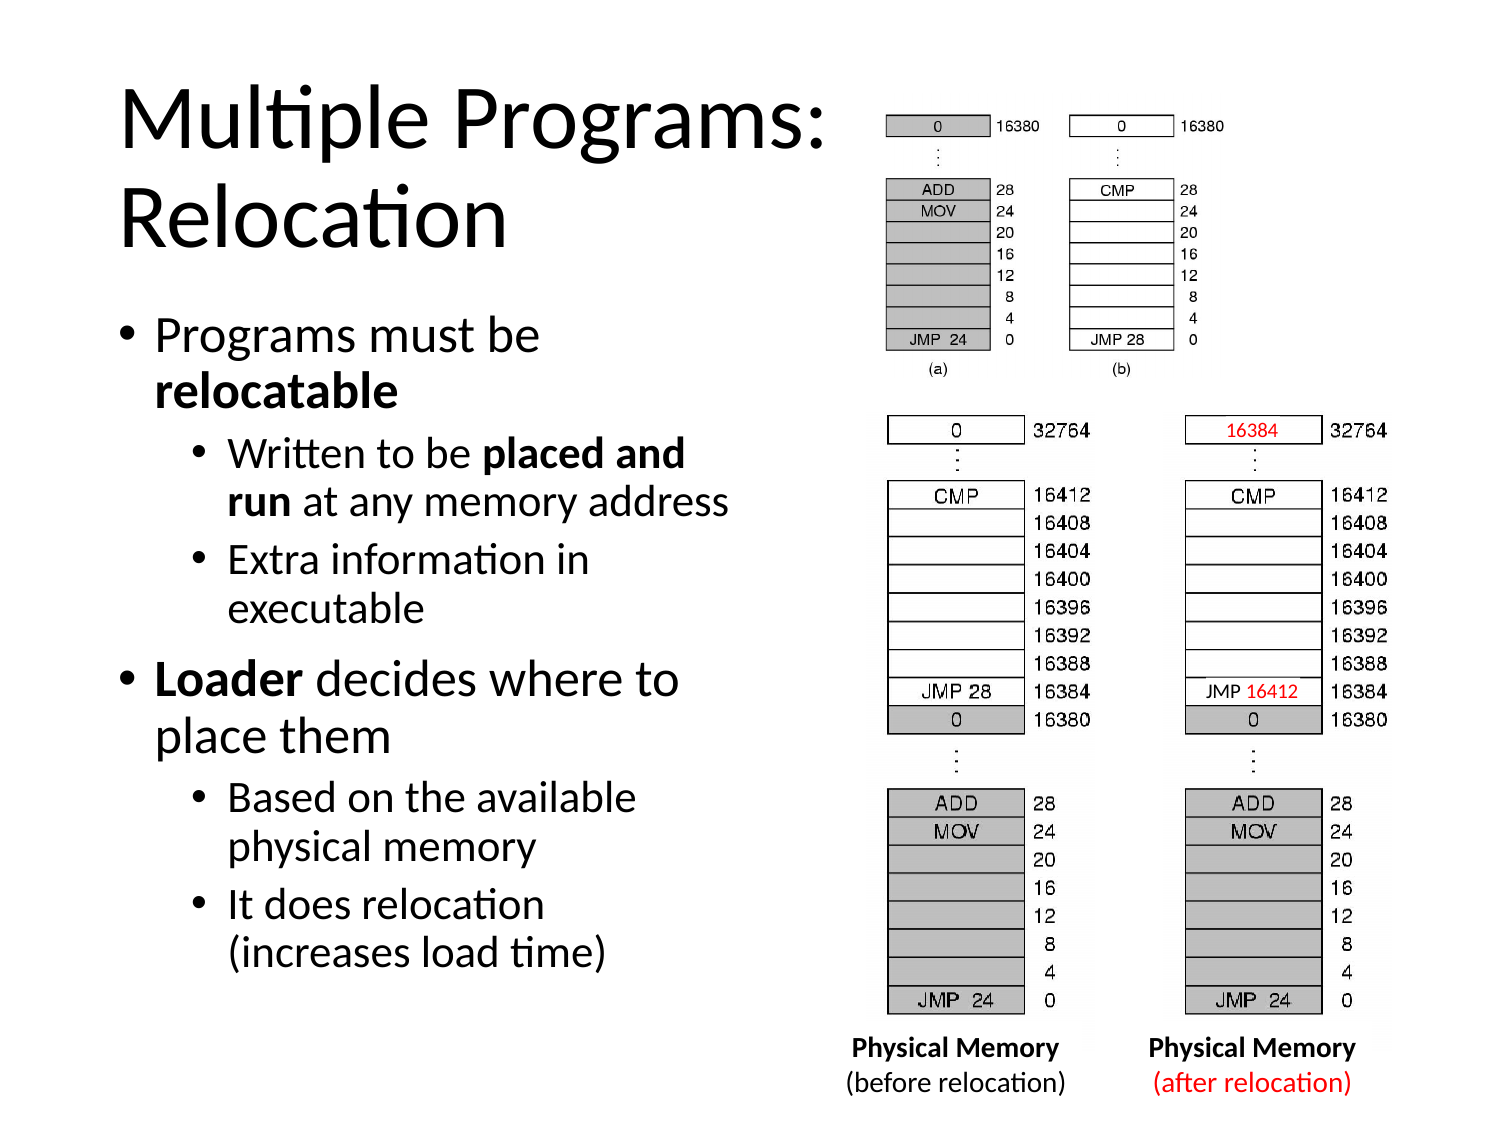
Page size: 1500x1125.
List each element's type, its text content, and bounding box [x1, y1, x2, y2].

title Multiple Programs: Relocation [103, 59, 1397, 278]
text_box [1132, 410, 1392, 1108]
list Programs must be relocatable Written to be placed and run at any memory address Extra information in executable Loader decides where to place them Based on the available physical memory It does relocation (increases load time) [103, 299, 750, 1013]
picture [885, 93, 1230, 378]
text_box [828, 410, 1095, 1108]
